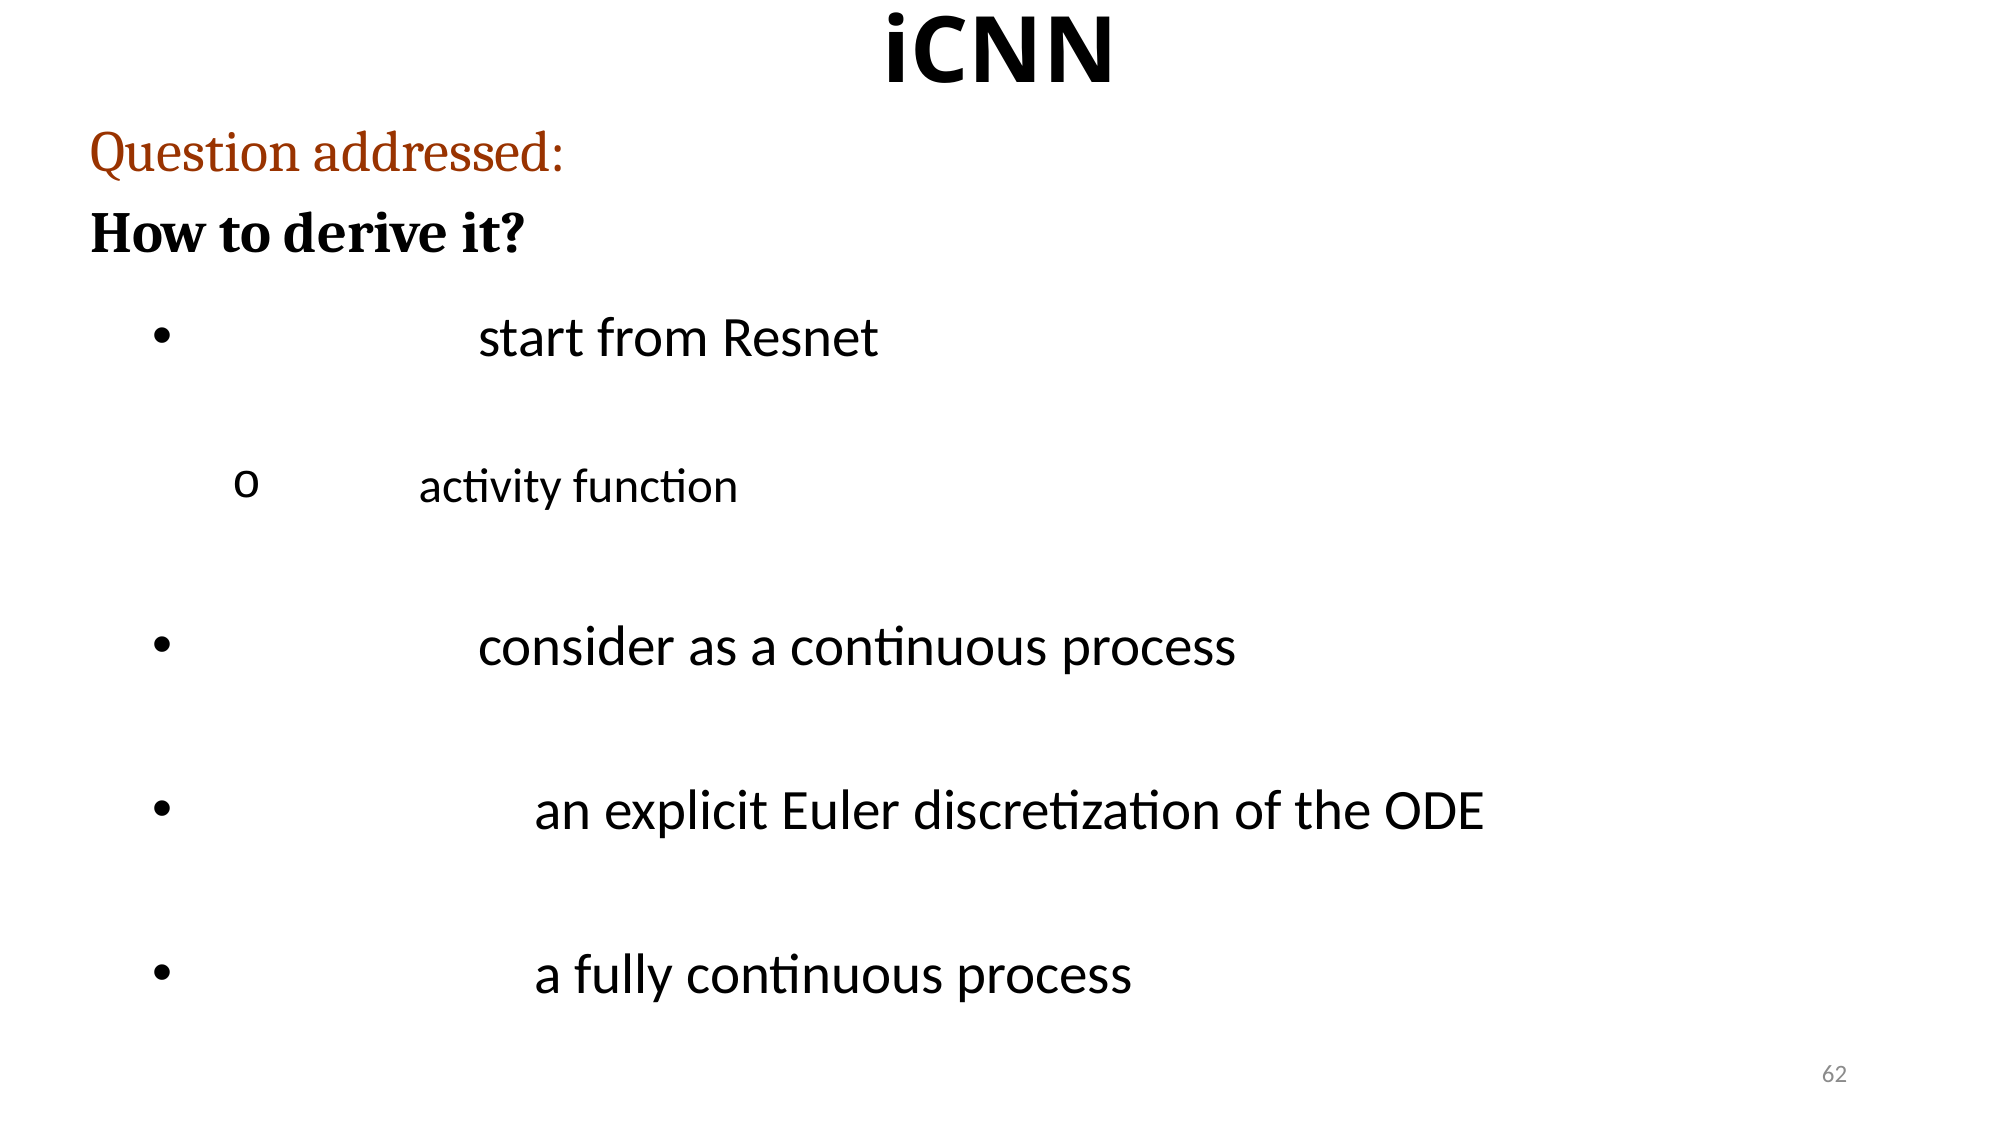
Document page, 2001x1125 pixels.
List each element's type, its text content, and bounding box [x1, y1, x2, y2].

slide_number 62 [1412, 1042, 1863, 1103]
text_box Question addressed: How to derive it? [74, 105, 1863, 384]
title iCNN [137, 0, 1863, 105]
